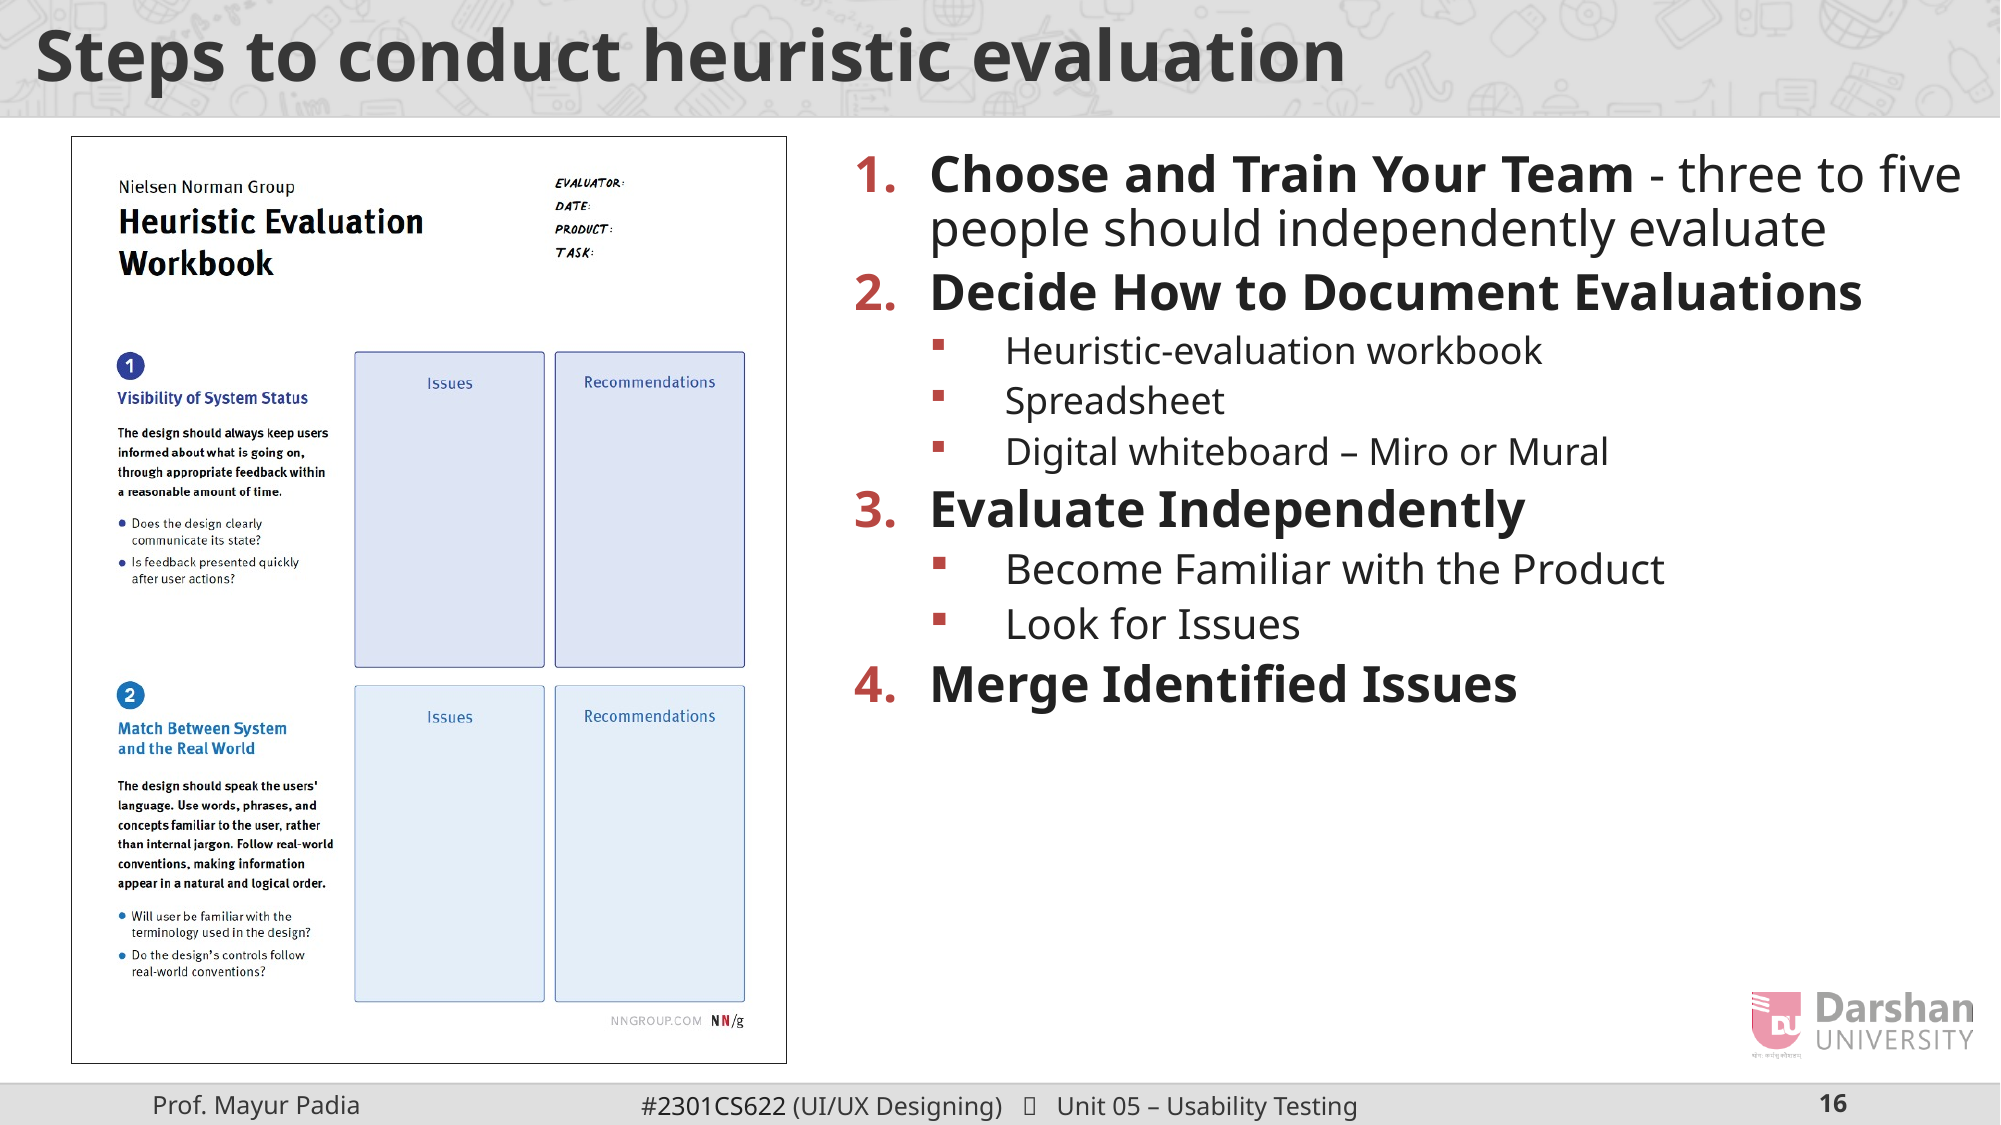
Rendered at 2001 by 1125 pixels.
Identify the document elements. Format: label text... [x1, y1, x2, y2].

title Steps to conduct heuristic evaluation [0, 0, 2000, 117]
picture [71, 136, 787, 1064]
list Choose and Train Your Team - three to five people should independently evaluate Decide How to Document Evaluations Heuristic-evaluation workbook Spreadsheet Digital whiteboard – Miro or Mural Evaluate Independently Become Familiar with the Product Look for Issues Merge Identified Issues [827, 141, 1979, 1059]
